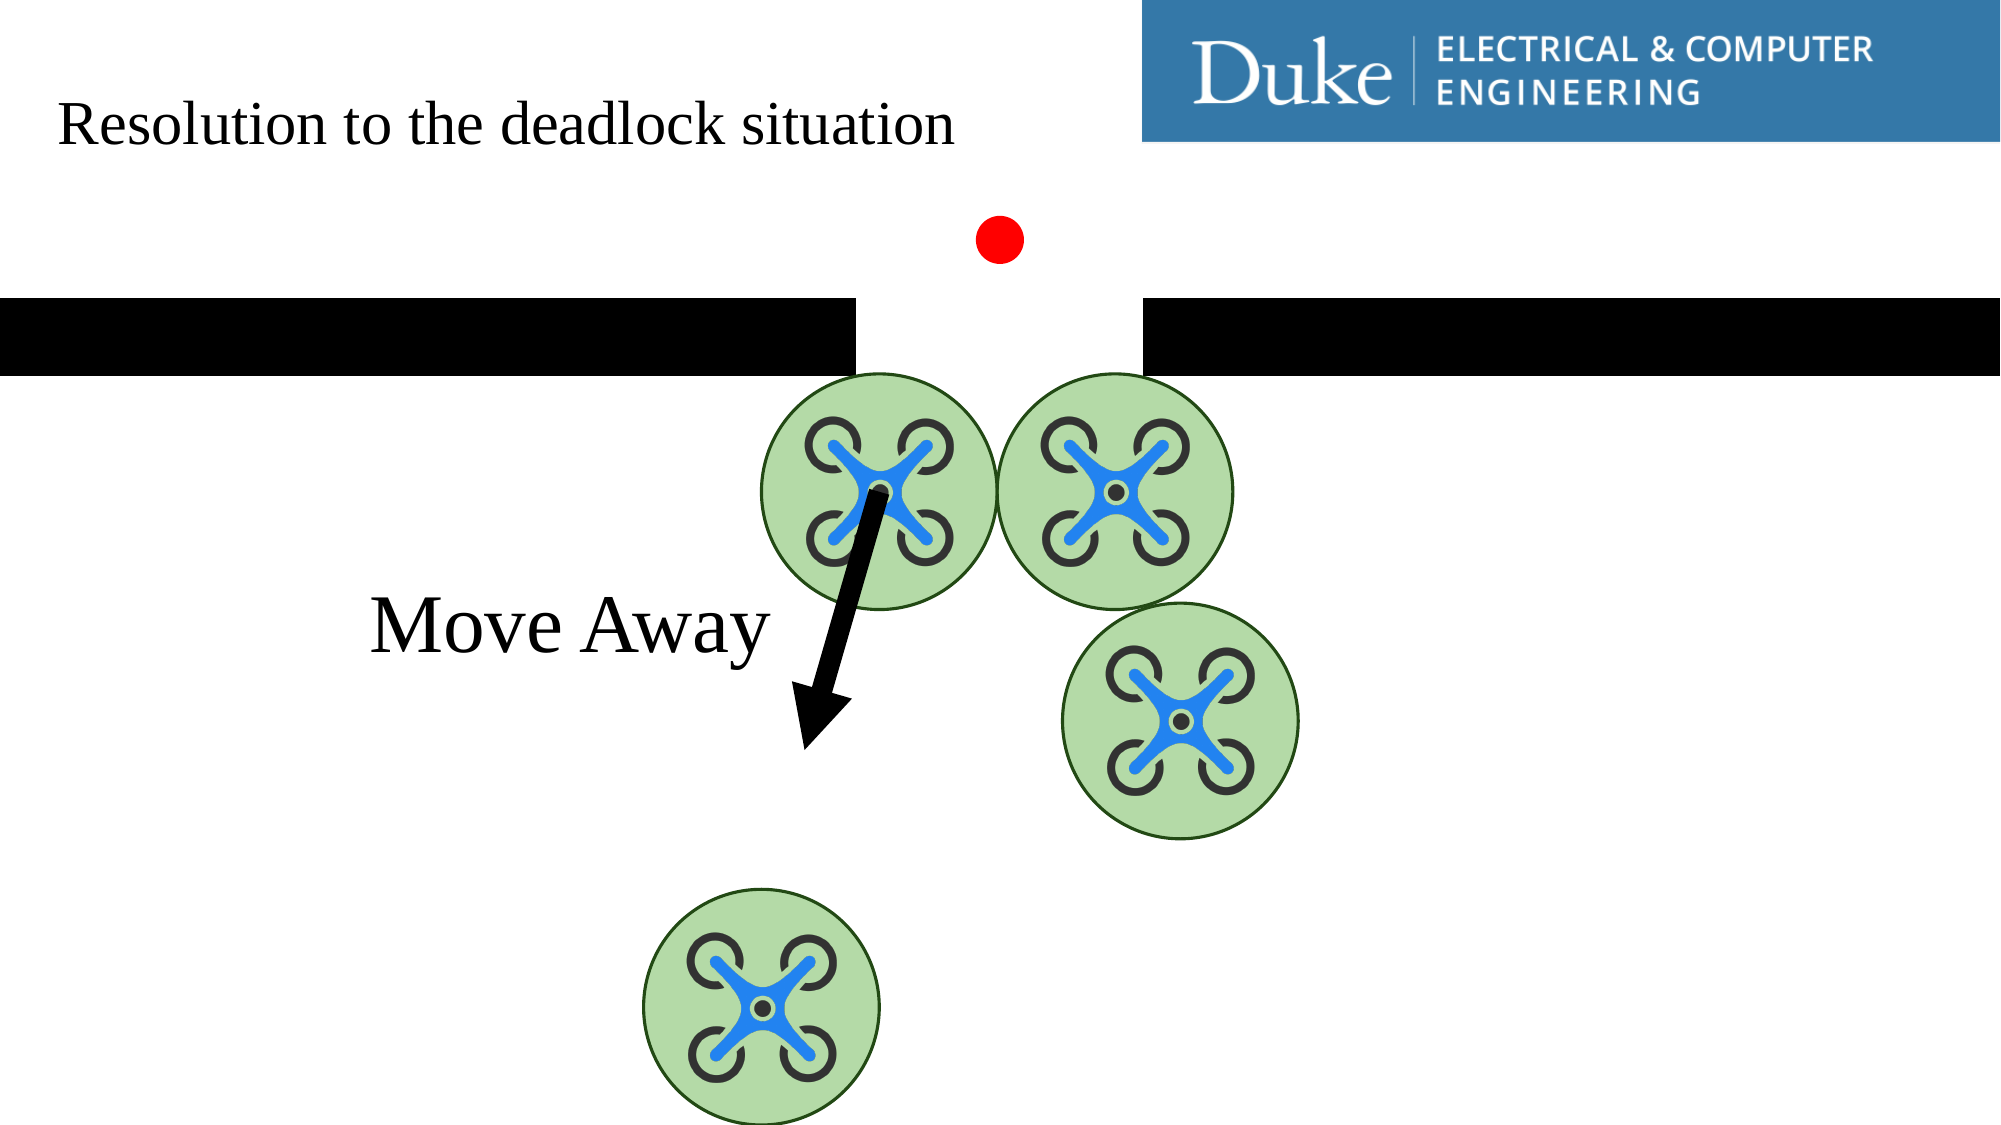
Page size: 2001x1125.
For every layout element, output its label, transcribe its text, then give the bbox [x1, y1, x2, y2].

text_box [975, 215, 1024, 264]
text_box [1143, 298, 2000, 376]
text_box [0, 298, 856, 376]
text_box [996, 373, 1234, 611]
text_box Move Away [354, 561, 804, 677]
picture [1141, 0, 2001, 144]
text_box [760, 373, 996, 611]
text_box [1061, 602, 1299, 840]
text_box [643, 888, 880, 1125]
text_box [804, 491, 880, 751]
text_box Resolution to the deadlock situation [43, 75, 972, 165]
